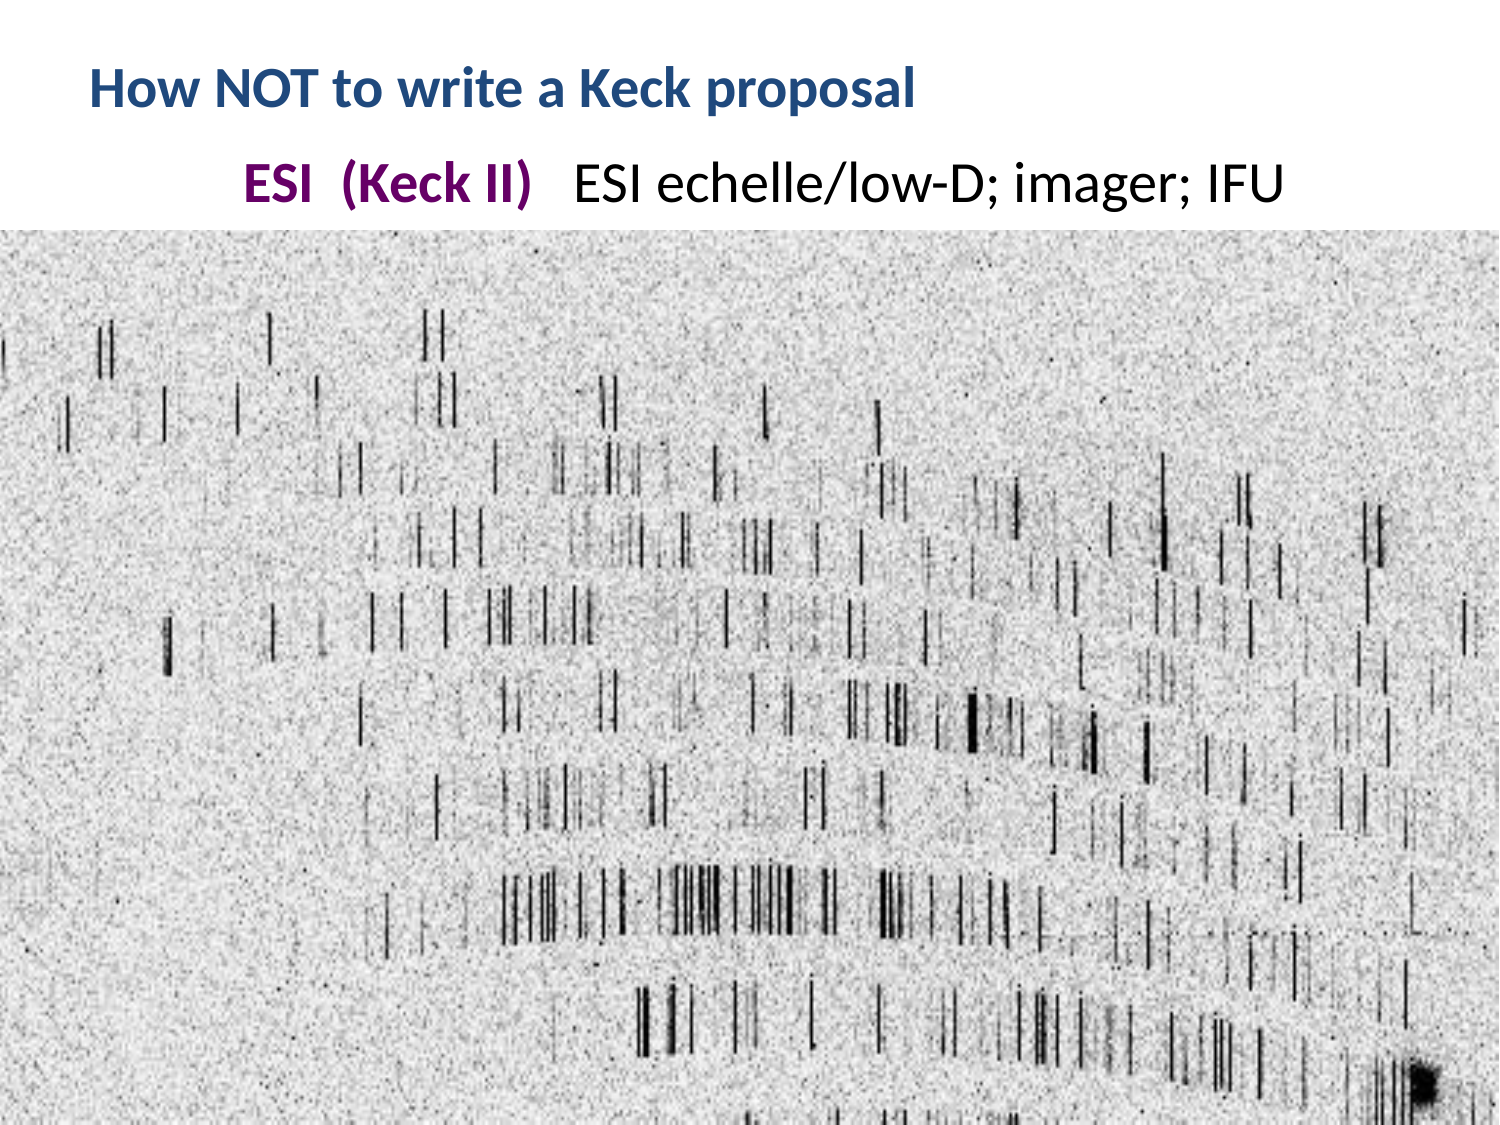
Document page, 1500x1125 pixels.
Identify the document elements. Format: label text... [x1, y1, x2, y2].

picture [0, 230, 1499, 1125]
text_box How NOT to write a Keck proposal [74, 37, 1425, 130]
text_box ESI (Keck II) ESI echelle/low-D; imager; IFU [228, 136, 1330, 222]
